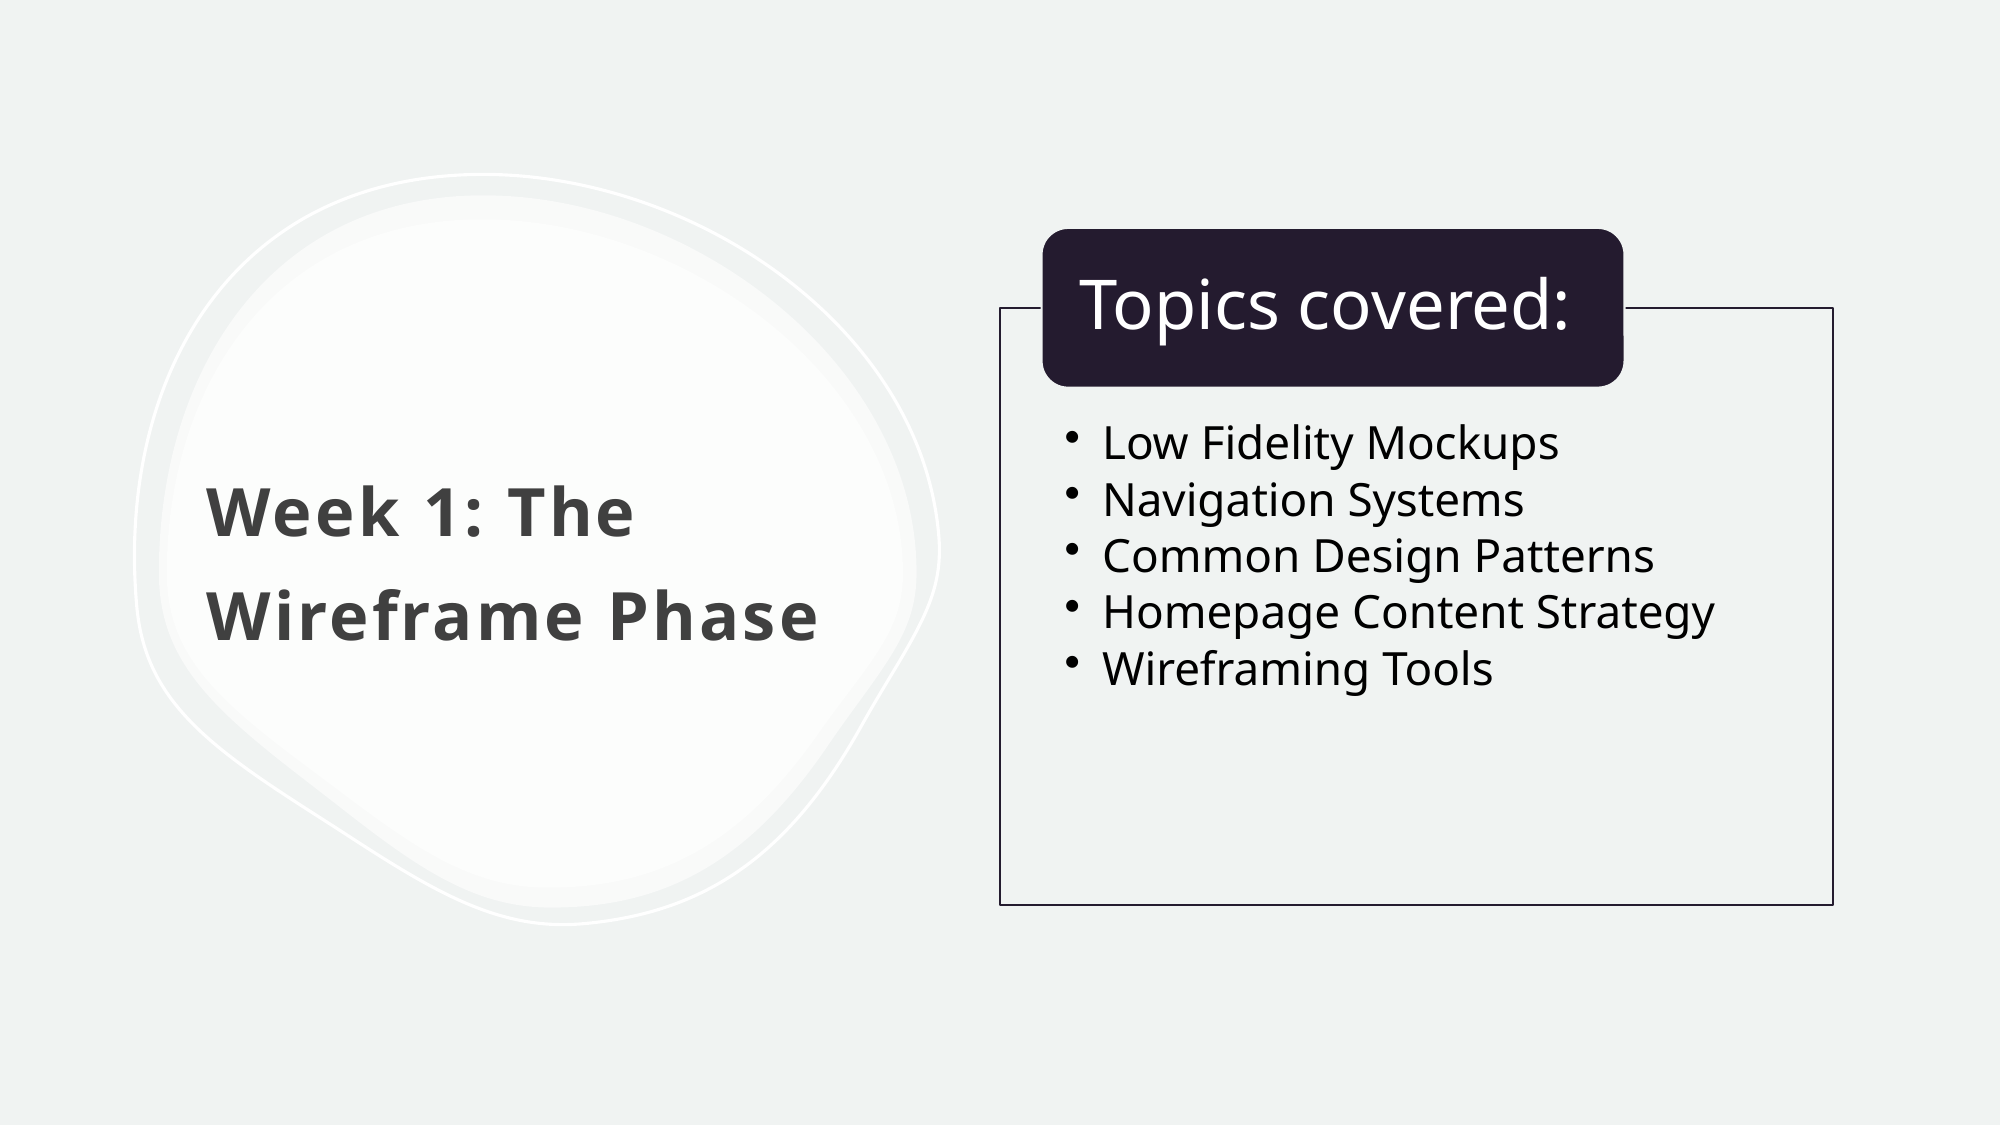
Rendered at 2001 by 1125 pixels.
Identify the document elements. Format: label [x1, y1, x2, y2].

text_box [1, 0, 2000, 1124]
text_box [132, 169, 939, 927]
list [999, 153, 1833, 979]
